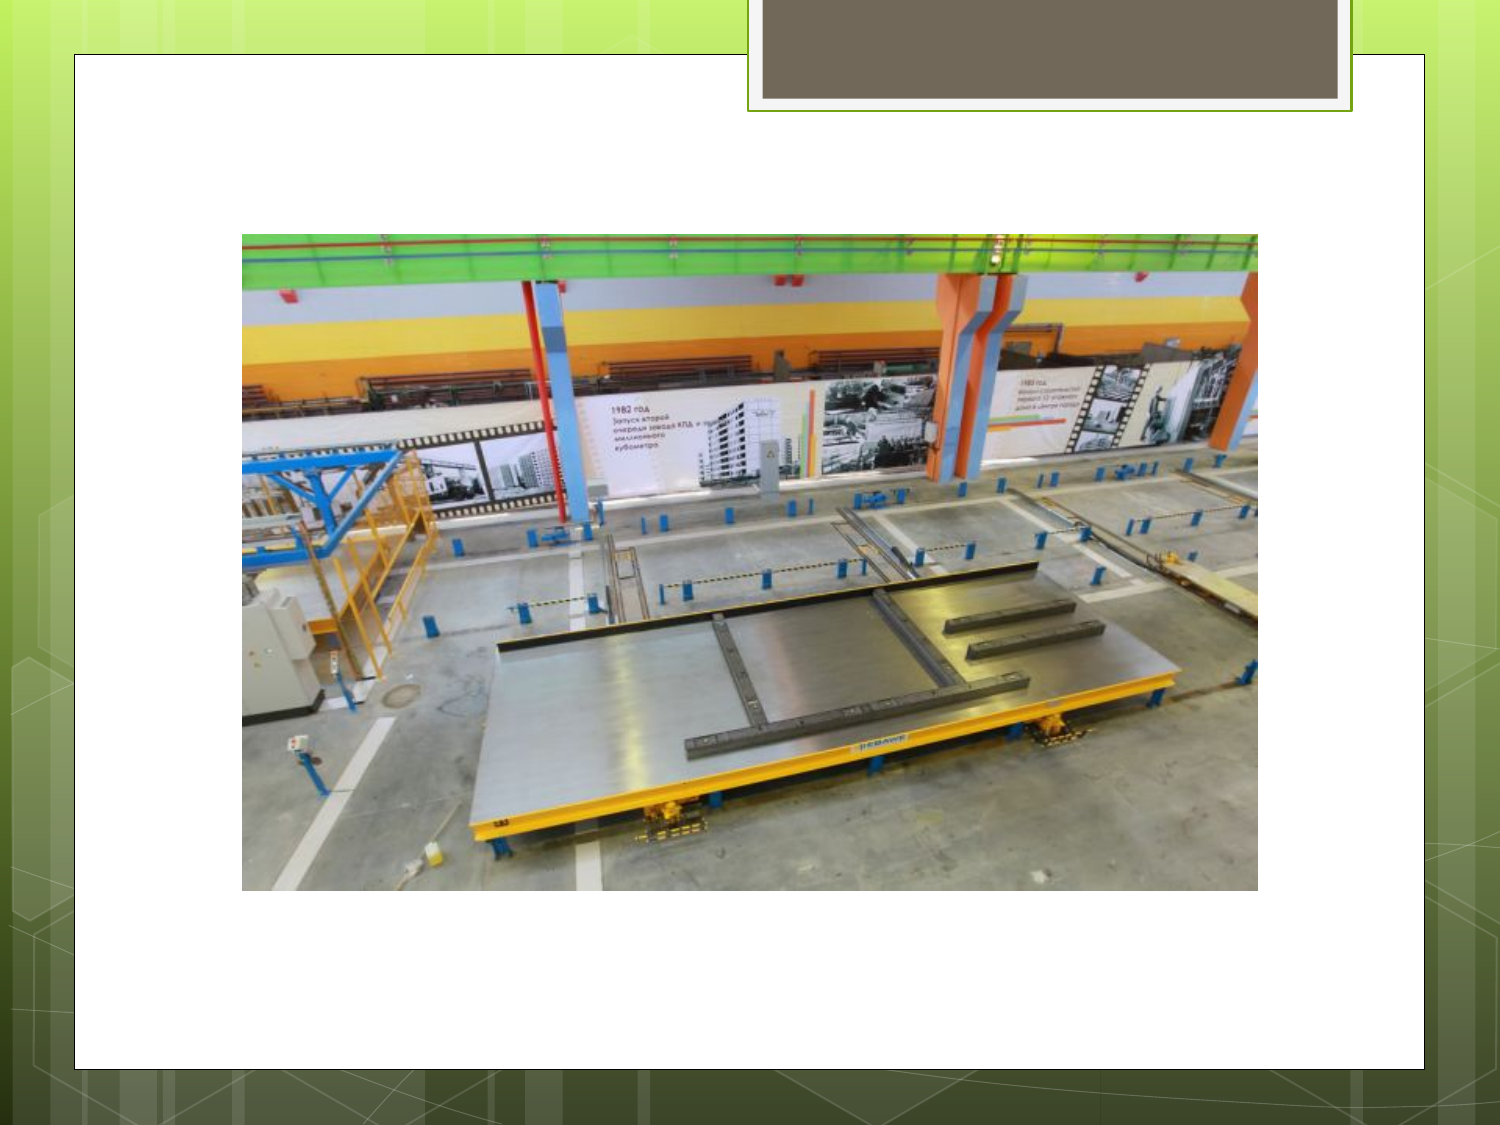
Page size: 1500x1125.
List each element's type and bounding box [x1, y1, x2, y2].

picture [241, 234, 1258, 891]
